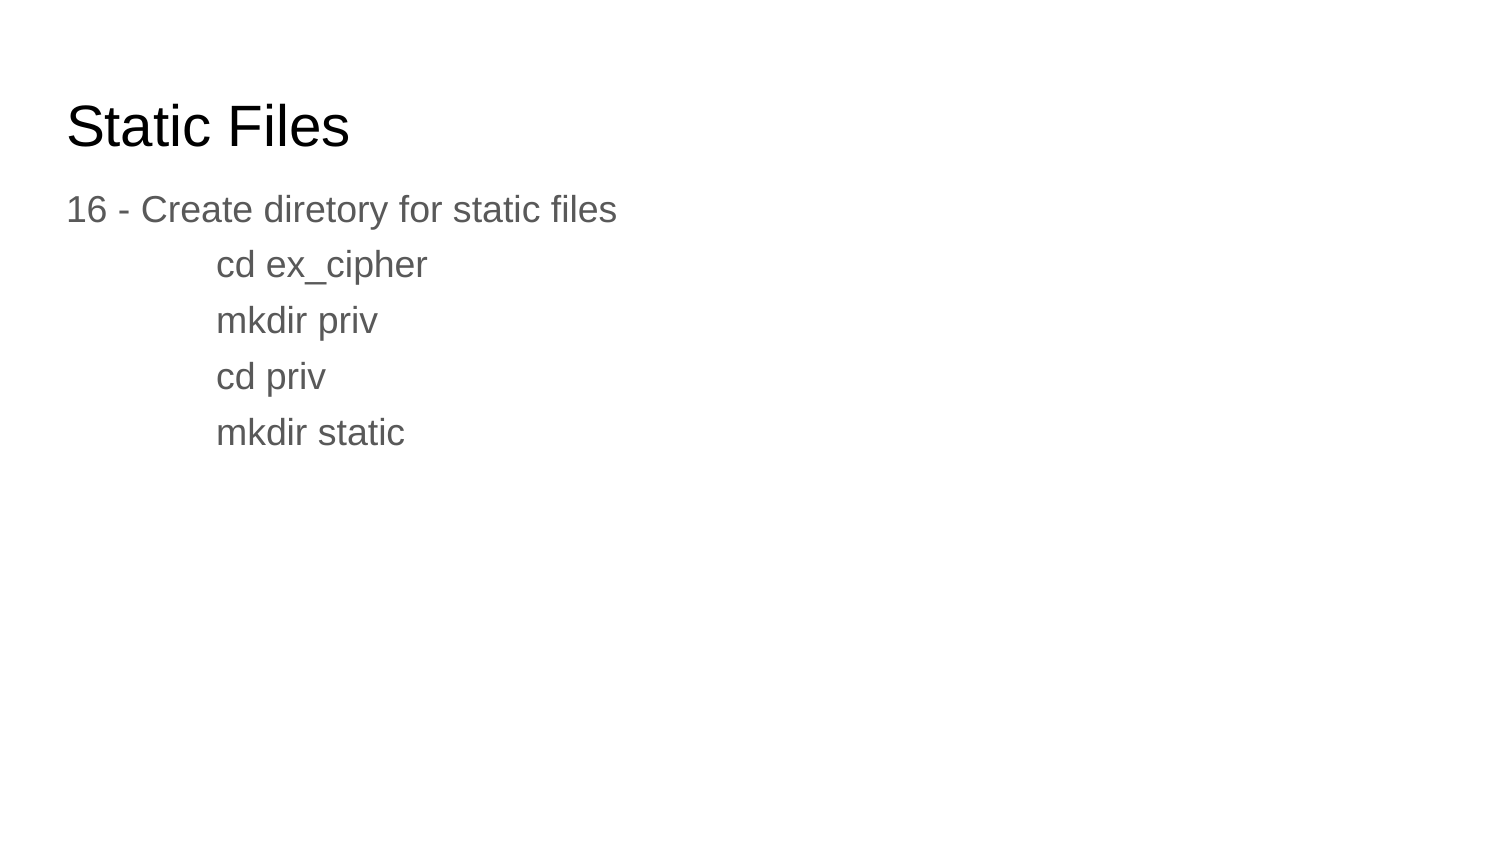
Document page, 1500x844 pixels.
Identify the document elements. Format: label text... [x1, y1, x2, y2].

list 16 - Create diretory for static files cd ex_cipher mkdir priv cd priv mkdir static [51, 189, 1449, 750]
title Static Files [51, 72, 1449, 167]
